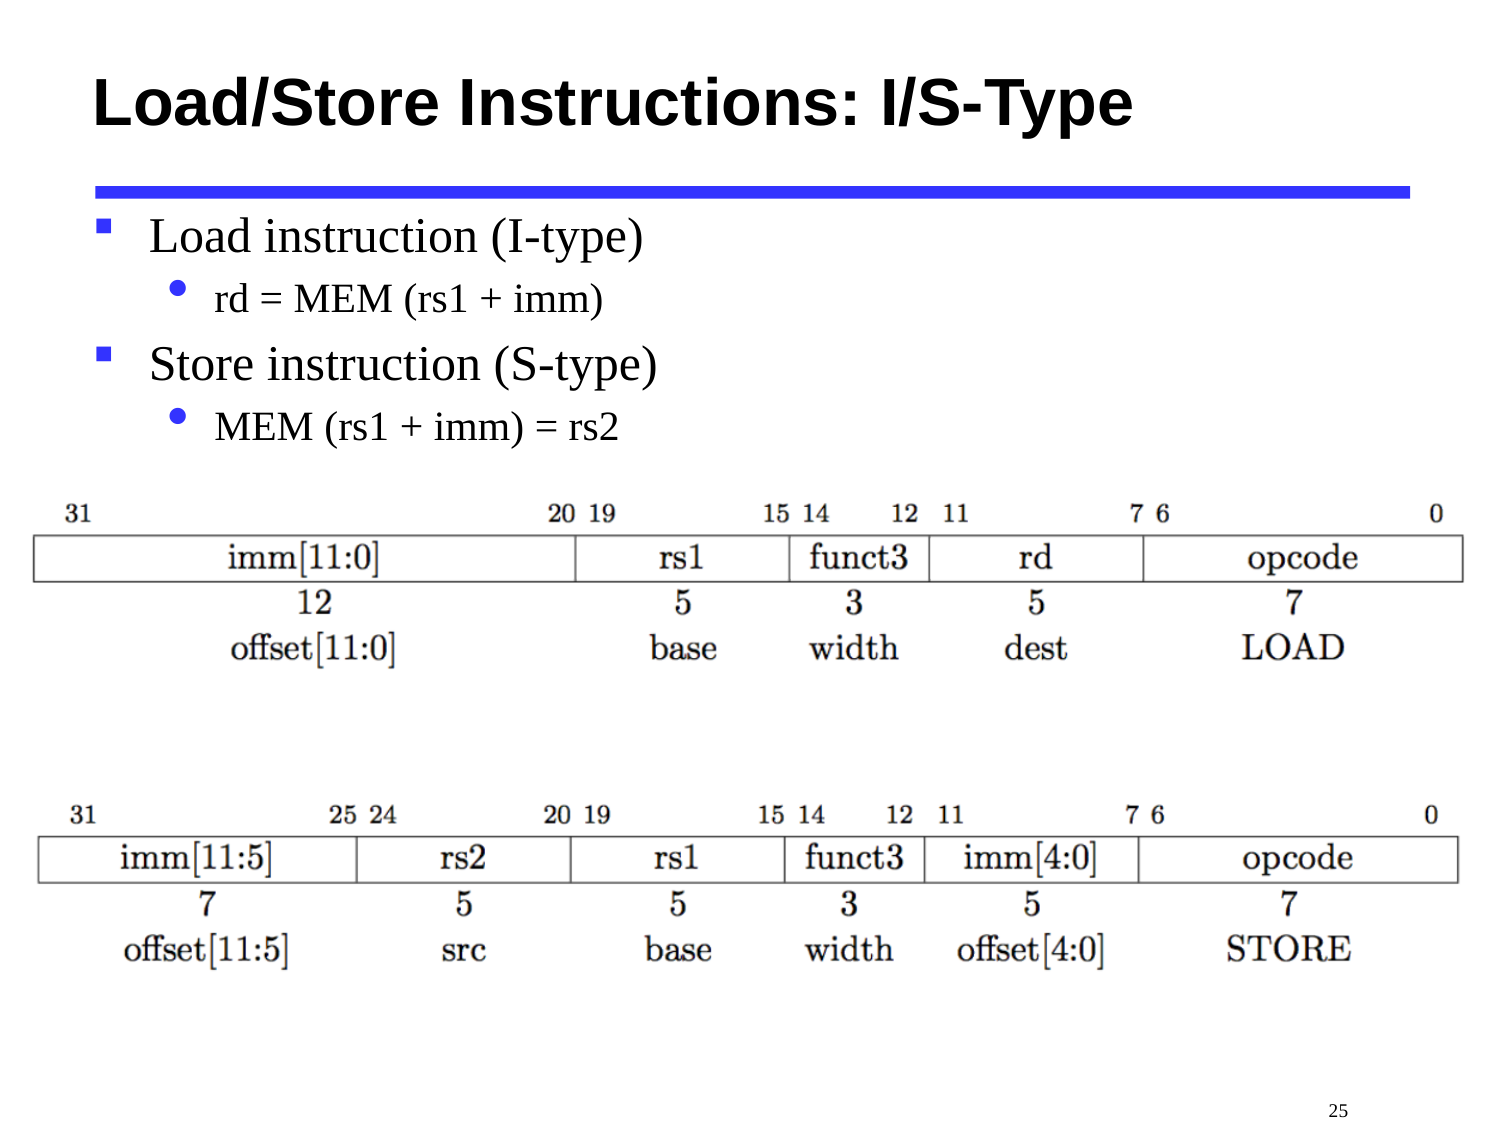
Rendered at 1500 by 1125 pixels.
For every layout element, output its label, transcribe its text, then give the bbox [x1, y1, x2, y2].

list Load instruction (I-type) rd = MEM (rs1 + imm) Store instruction (S-type) MEM (rs1 + imm) = rs2 [77, 195, 1395, 481]
slide_number 25 [1185, 1068, 1500, 1125]
title Load/Store Instructions: I/S-Type [77, 15, 1432, 183]
picture [24, 482, 1476, 978]
